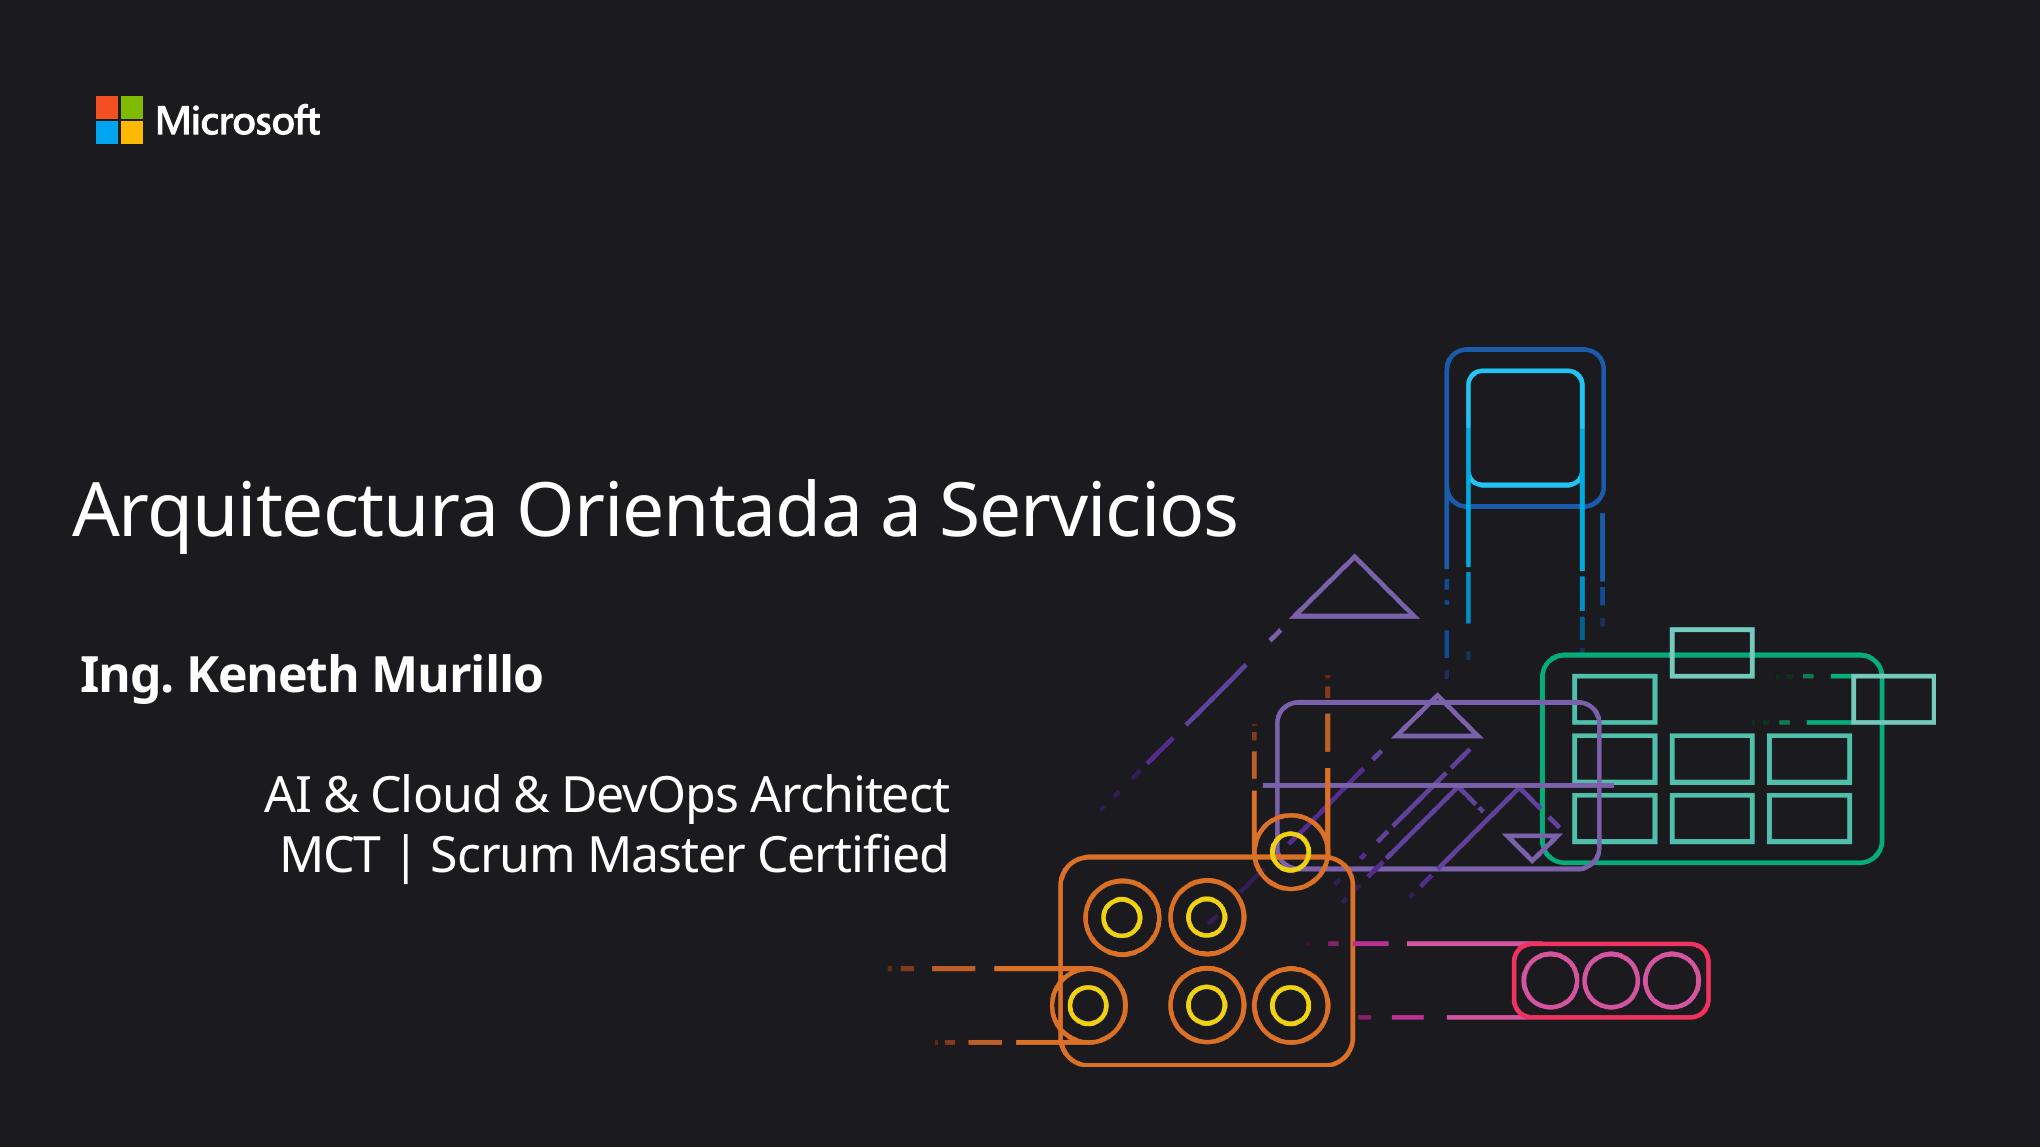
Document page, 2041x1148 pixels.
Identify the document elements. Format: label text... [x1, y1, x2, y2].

title Arquitectura Orientada a Servicios [72, 281, 1374, 582]
list Ing. Keneth Murillo AI & Cloud & DevOps Architect MCT | Scrum Master Certified [73, 627, 975, 1148]
picture [887, 346, 1936, 1067]
